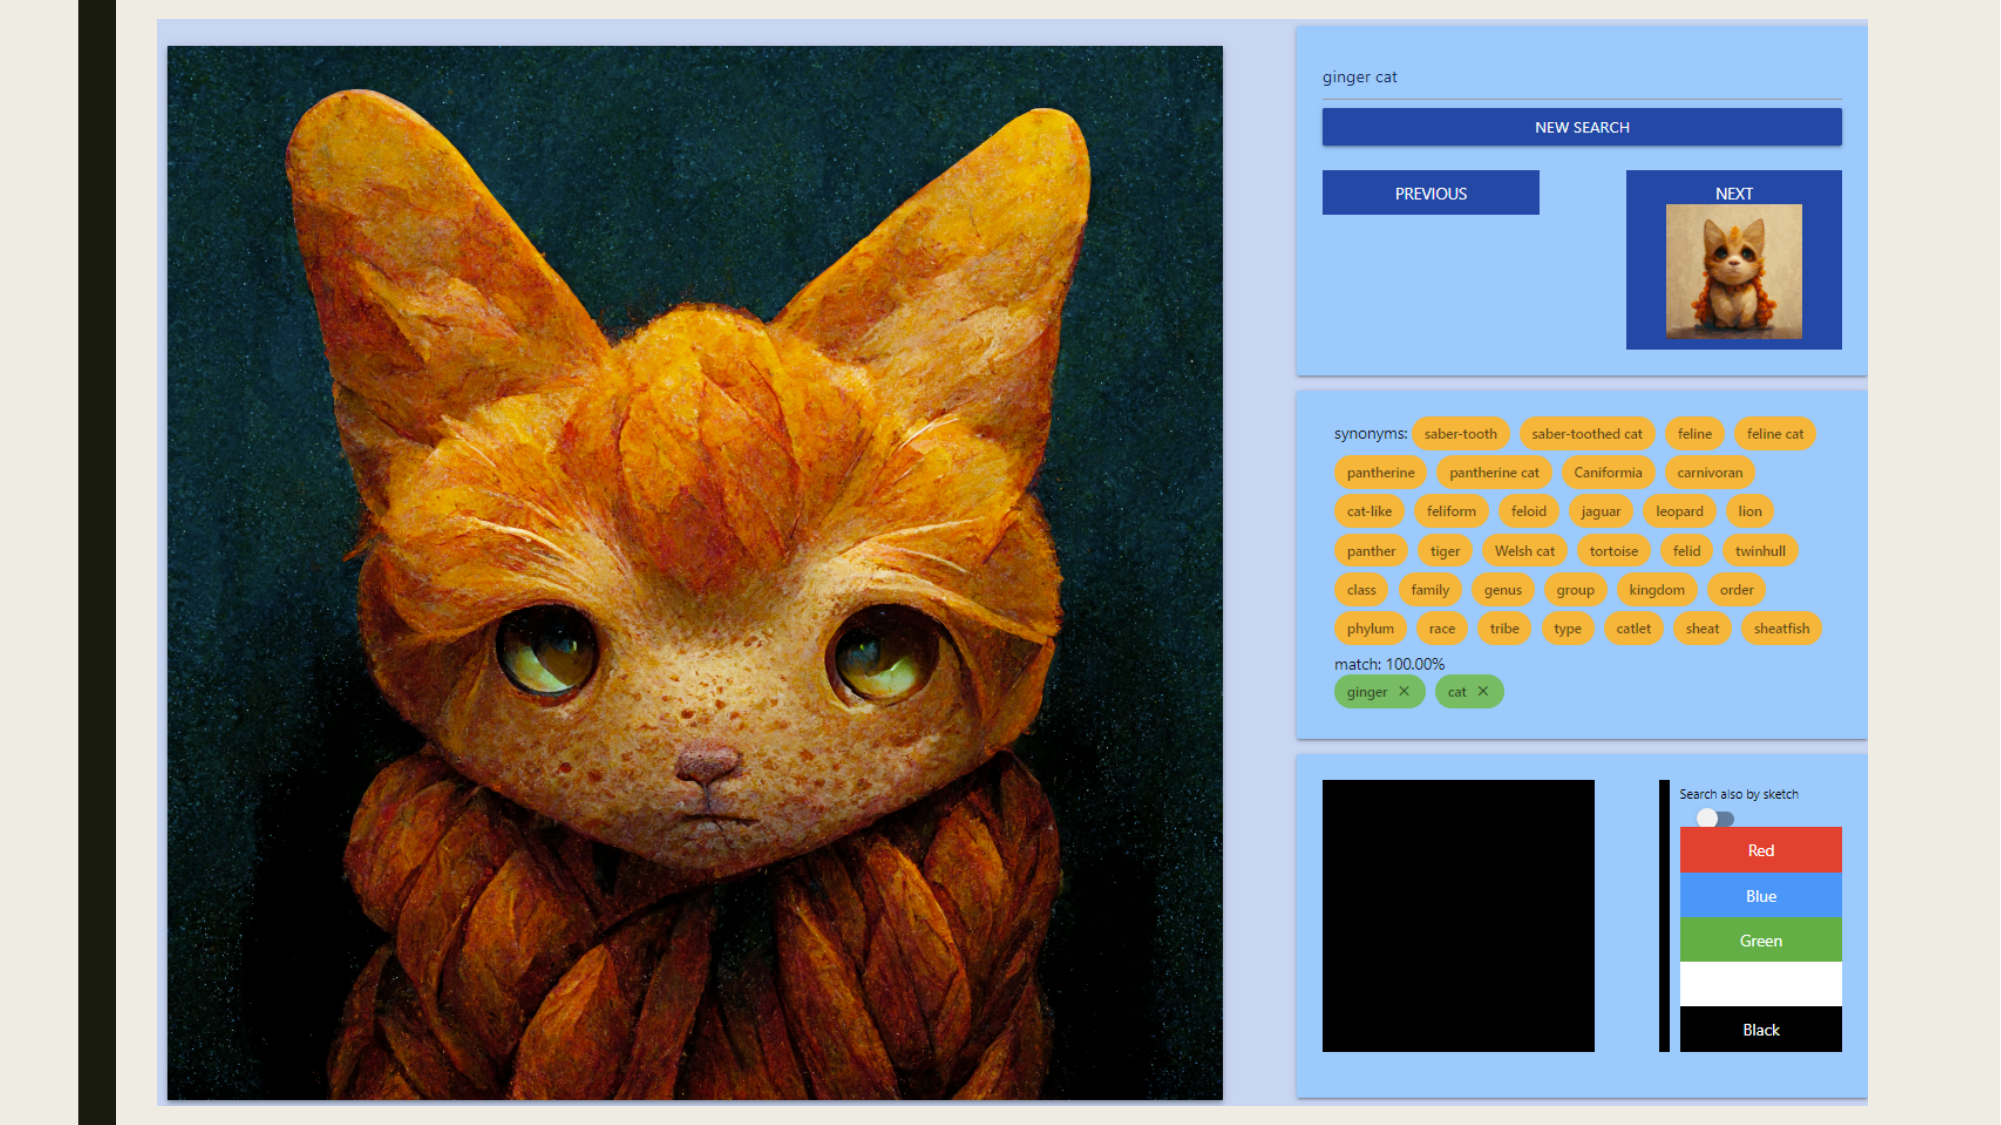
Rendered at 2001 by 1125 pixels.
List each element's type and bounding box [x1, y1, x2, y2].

list [157, 19, 1868, 1106]
